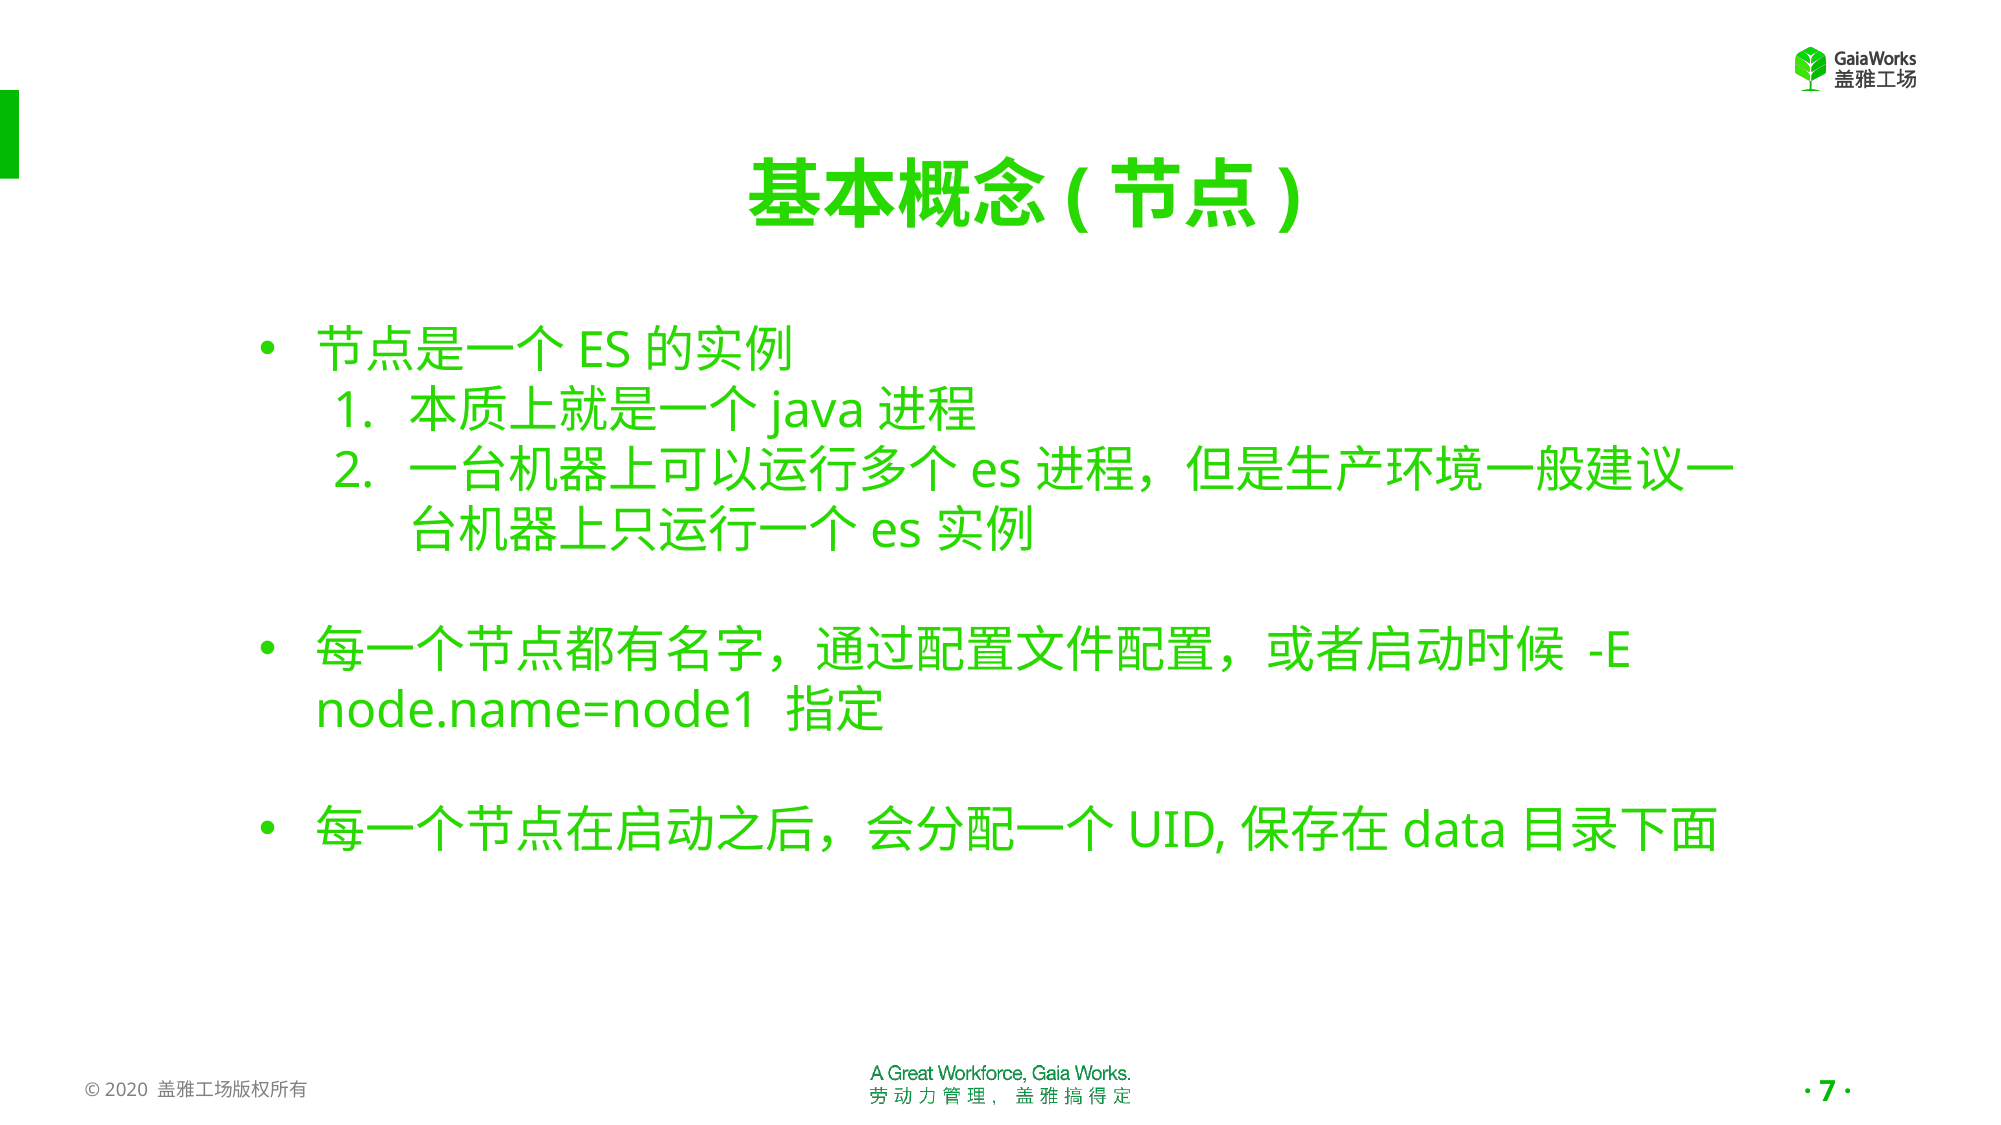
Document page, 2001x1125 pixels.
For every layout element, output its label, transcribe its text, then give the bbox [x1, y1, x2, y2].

picture [1795, 47, 1916, 91]
text_box 基本概念(节点) [320, 149, 1730, 254]
picture [870, 1065, 1130, 1105]
text_box 节点是一个ES的实例 本质上就是一个java进程 一台机器上可以运行多个es进程，但是生产环境一般建议一台机器上只运行一个es实例 每一个节点都有名字，通过配置文件配置，或者启动时候 -E node.name=node1 指定 每一个节点在启动之后，会分配一个UID,保存在data目录下面 [244, 309, 1756, 865]
